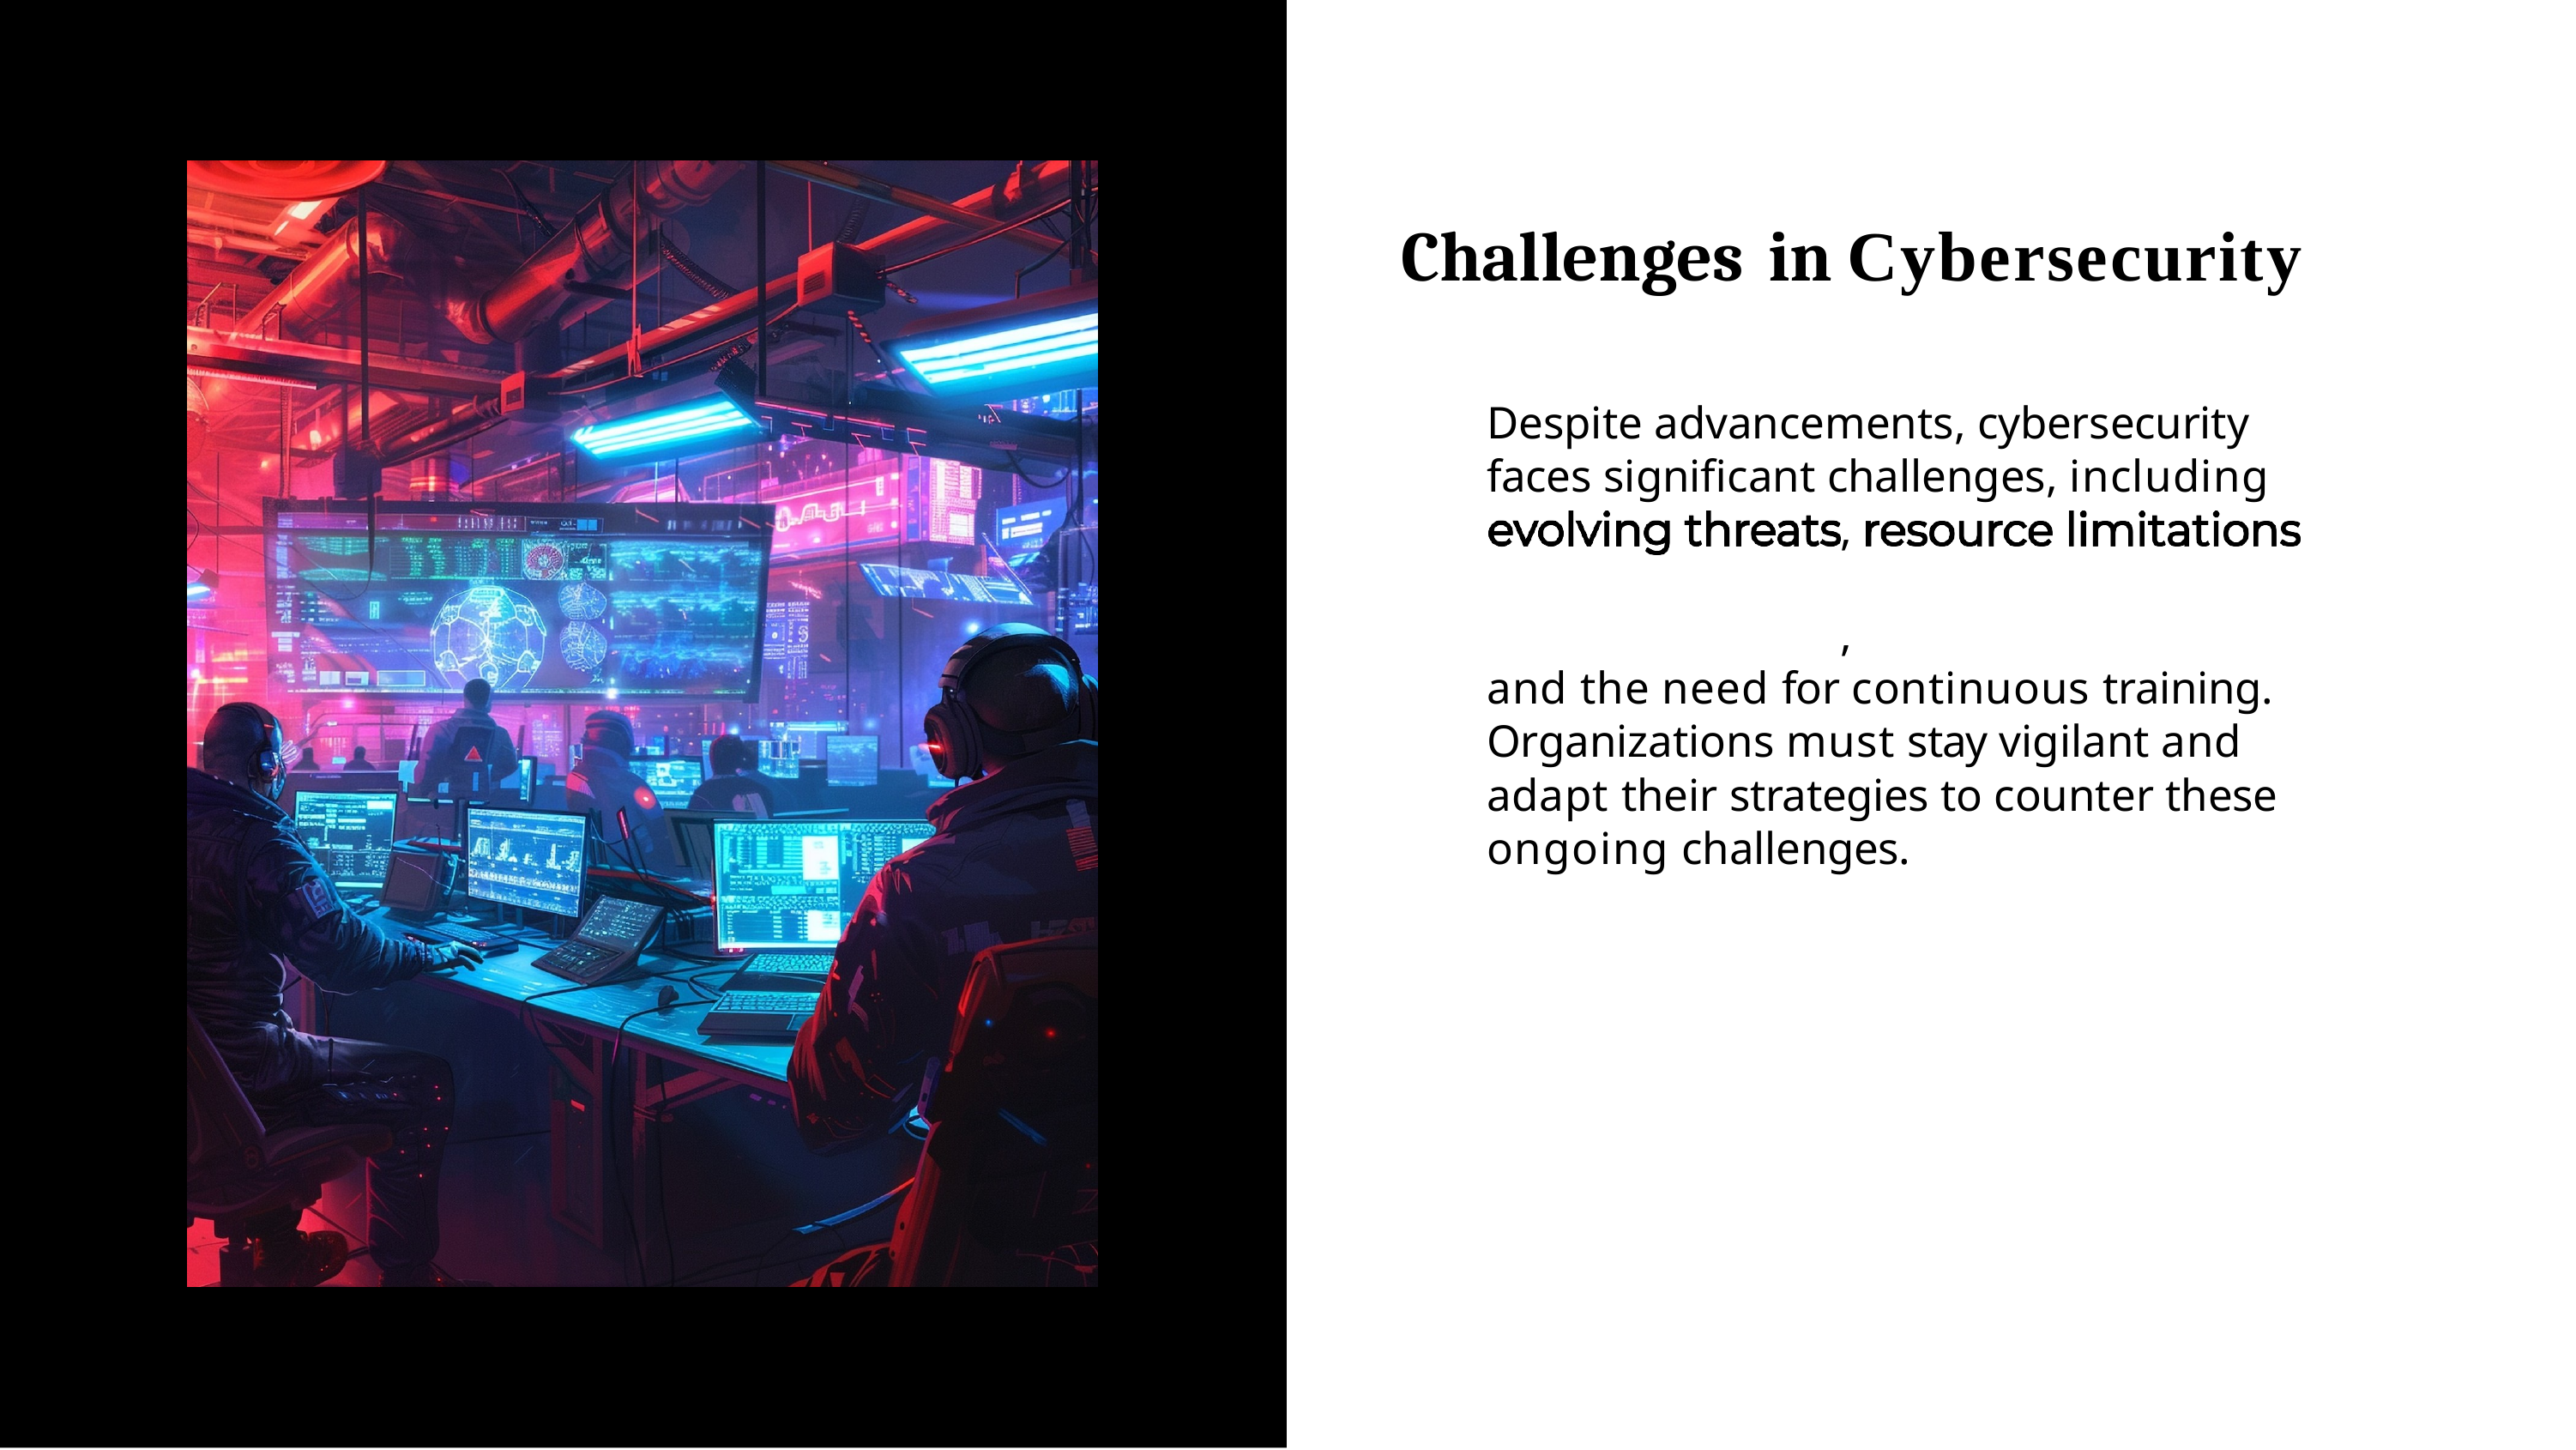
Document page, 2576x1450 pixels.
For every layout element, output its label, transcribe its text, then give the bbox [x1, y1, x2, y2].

title Challenges in Cybersecurity [1290, 208, 2335, 452]
picture [1488, 511, 1842, 555]
text_box Despite advancements, cybersecurity faces signiﬁcant challenges, including , , and the need for continuous training. Organizations must stay vigilant and adapt their strategies to counter these ongoing challenges. [1485, 392, 2338, 873]
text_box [0, 0, 1288, 1448]
picture [1865, 511, 2301, 547]
